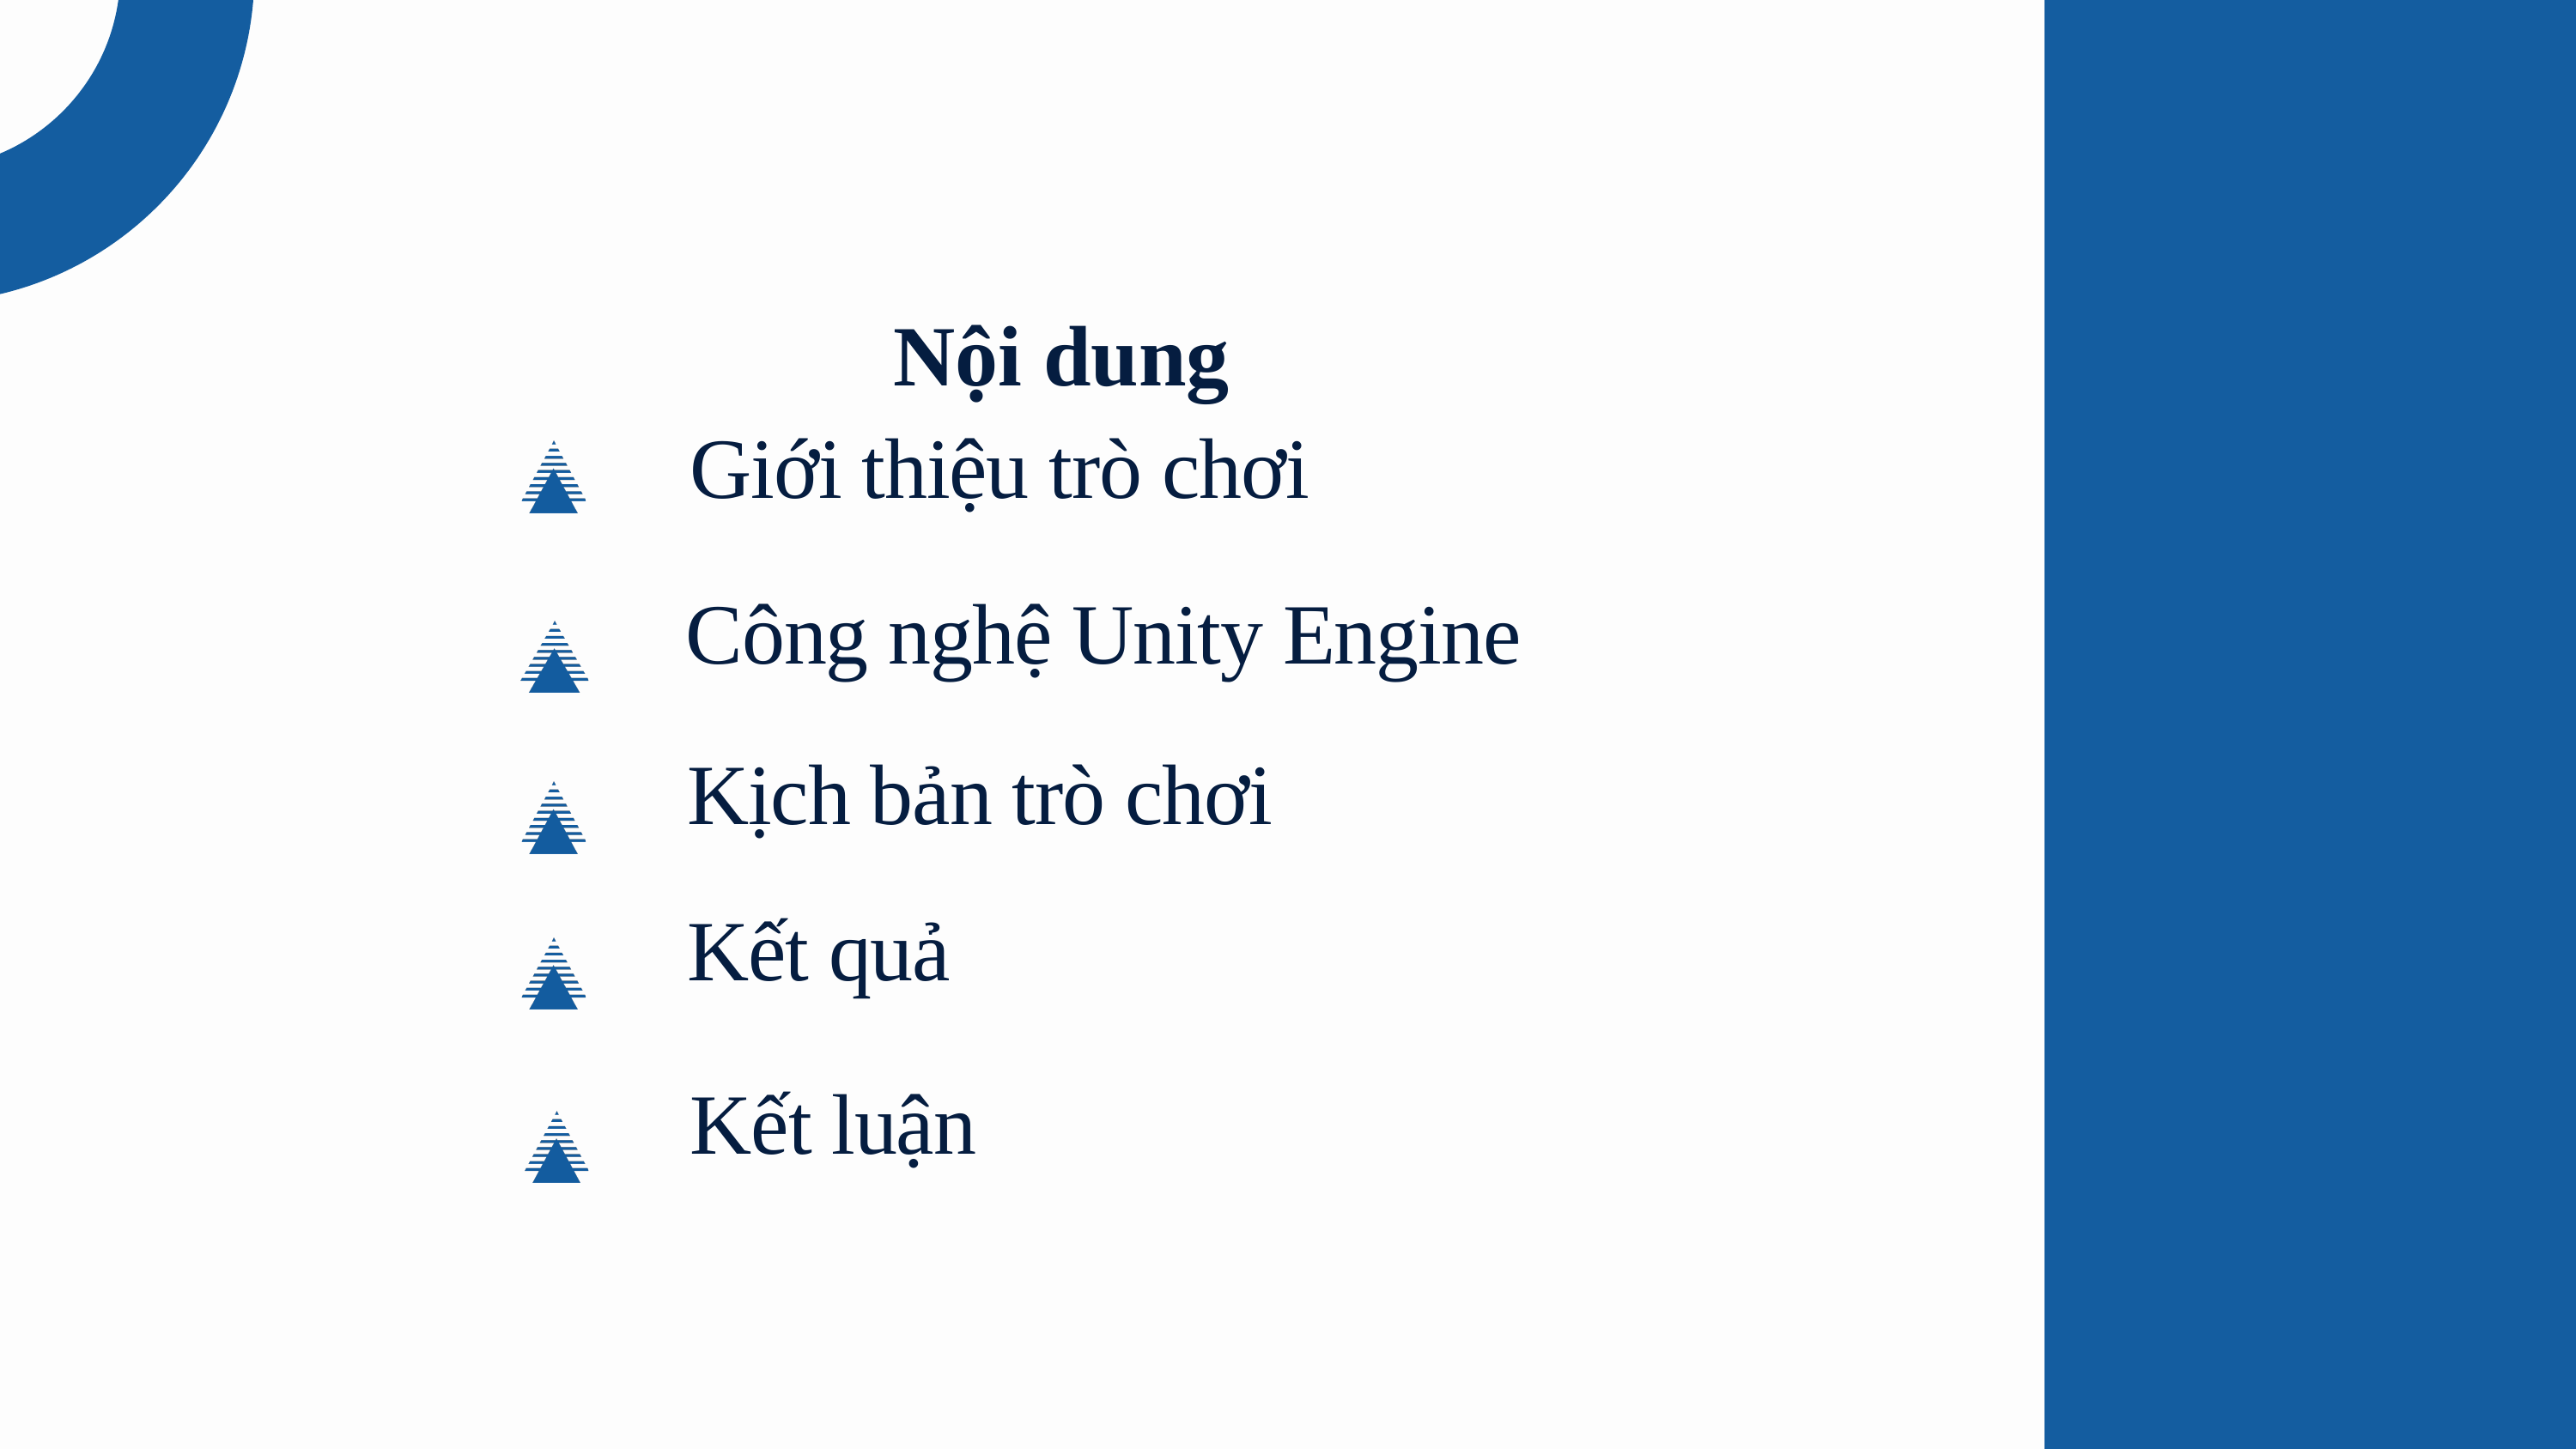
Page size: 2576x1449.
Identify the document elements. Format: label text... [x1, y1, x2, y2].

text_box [0, 0, 188, 236]
text_box [521, 781, 586, 854]
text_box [2044, 0, 2576, 1449]
text_box [519, 621, 589, 693]
text_box Kết luận [690, 1100, 1335, 1172]
text_box Kịch bản trò chơi [687, 770, 1717, 842]
text_box [521, 440, 586, 513]
text_box Công nghệ Unity Engine [685, 609, 1814, 682]
text_box [521, 937, 586, 1010]
text_box [525, 1111, 589, 1184]
text_box Nội dung [585, 220, 1538, 403]
text_box Giới thiệu trò chơi [690, 444, 1460, 516]
text_box Kết quả [687, 926, 1307, 998]
